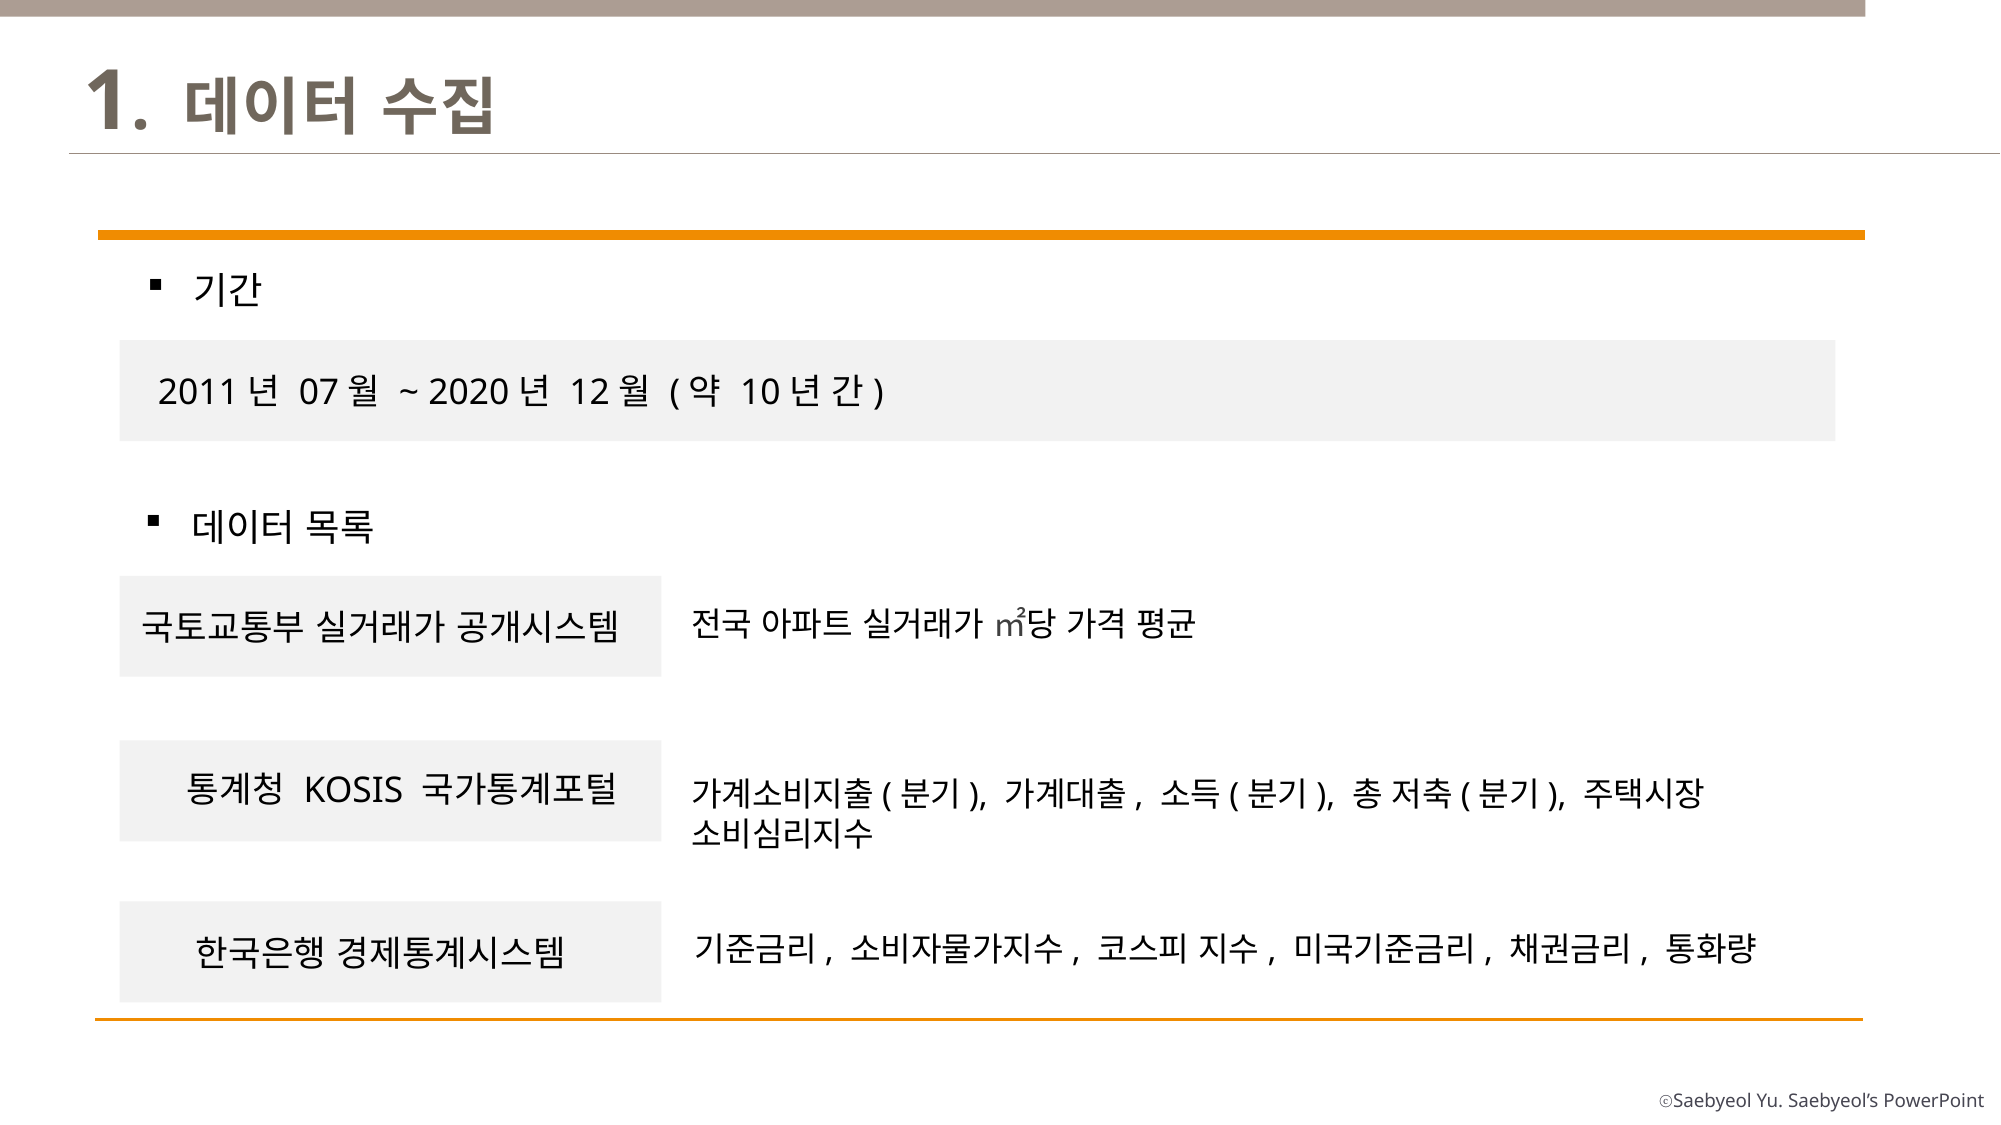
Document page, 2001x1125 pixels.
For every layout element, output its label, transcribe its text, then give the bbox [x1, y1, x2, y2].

text_box 1. 데이터 수집 [68, 38, 1275, 153]
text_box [119, 340, 1859, 464]
text_box 전국 아파트 실거래가 ㎡당 가격 평균 [676, 595, 1228, 651]
text_box 기간 [132, 259, 278, 320]
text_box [119, 740, 714, 862]
text_box 기준금리, 소비자물가지수, 코스피 지수, 미국기준금리, 채권금리, 통화량 [680, 920, 1863, 1016]
text_box [0, 0, 1866, 18]
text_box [119, 575, 669, 699]
text_box 가계소비지출(분기), 가계대출, 소득(분기), 총 저축(분기), 주택시장 소비심리지수 [676, 765, 1859, 900]
text_box 데이터 목록 [130, 496, 390, 556]
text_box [119, 901, 662, 1025]
